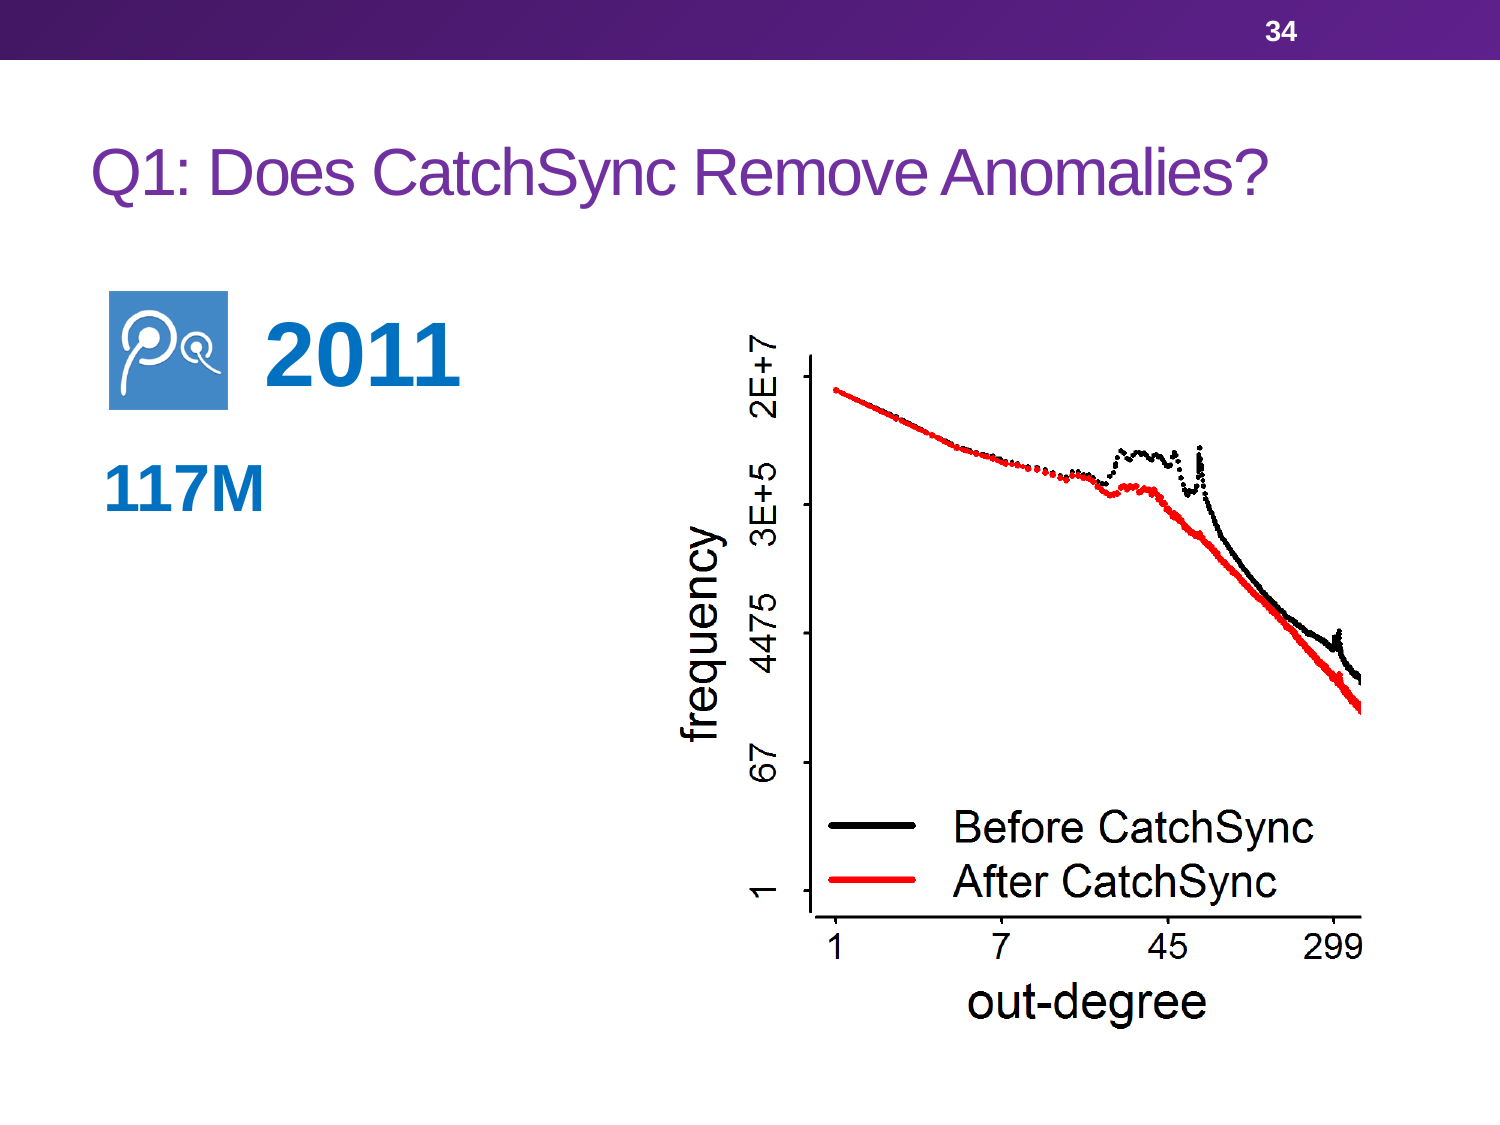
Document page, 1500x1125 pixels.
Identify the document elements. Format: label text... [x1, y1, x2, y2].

text_box 2011 [248, 287, 479, 413]
picture [108, 290, 228, 410]
title Q1: Does CatchSync Remove Anomalies? [75, 87, 1425, 250]
picture [674, 312, 1426, 1063]
slide_number 34 [1250, 3, 1425, 57]
text_box 117M [88, 436, 282, 532]
